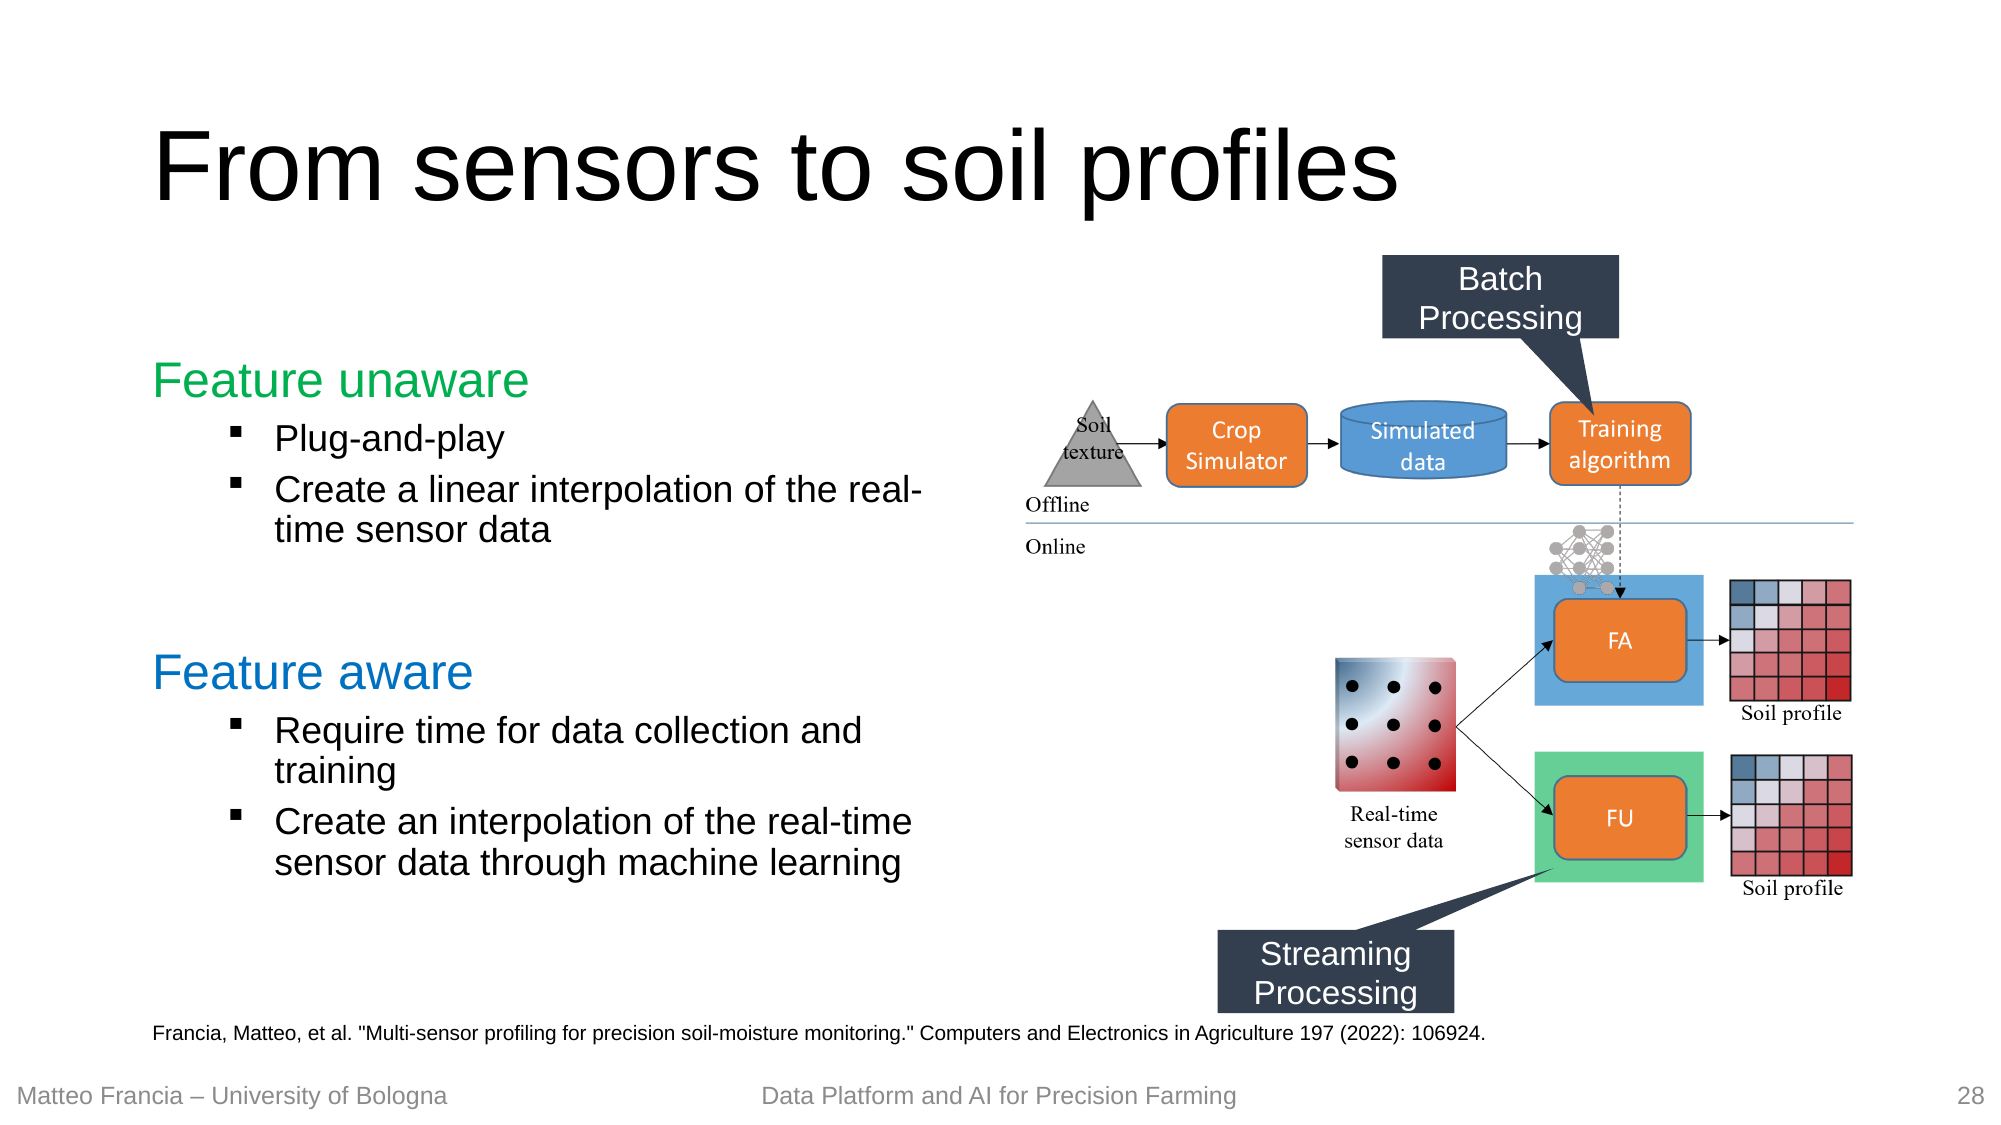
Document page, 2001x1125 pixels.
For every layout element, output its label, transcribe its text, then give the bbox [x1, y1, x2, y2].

list Feature unaware Plug-and-play Create a linear interpolation of the real-time sensor data Feature aware Require time for data collection and training Create an interpolation of the real-time sensor data through machine learning [137, 299, 988, 1003]
slide_number 28 [1550, 1065, 2000, 1125]
title From sensors to soil profiles [137, 59, 1863, 278]
footer Matteo Francia – University of Bologna [0, 1065, 466, 1125]
text_box Streaming Processing [1216, 914, 1456, 1015]
text_box [137, 1003, 1863, 1064]
text_box Batch Processing [1381, 254, 1621, 399]
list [1012, 399, 1863, 914]
